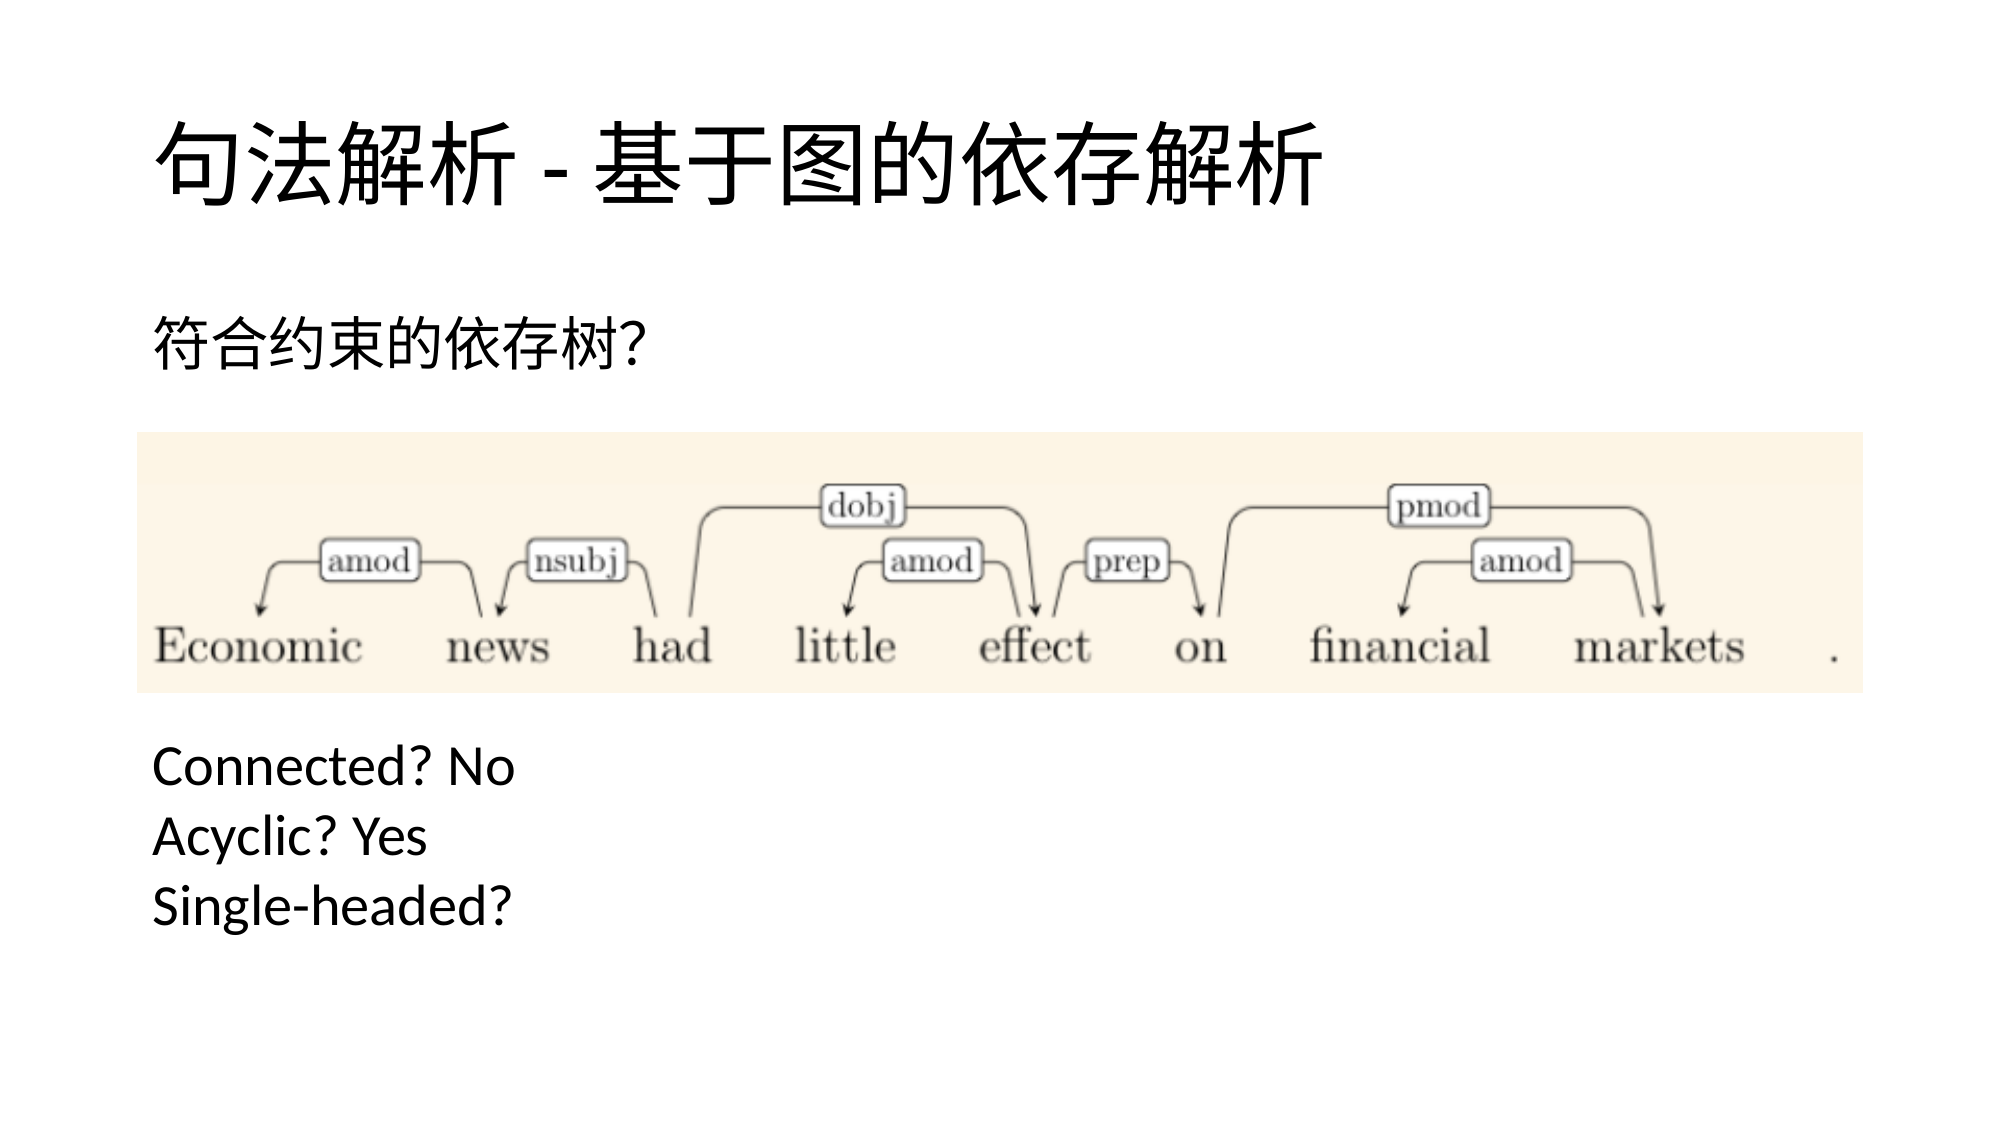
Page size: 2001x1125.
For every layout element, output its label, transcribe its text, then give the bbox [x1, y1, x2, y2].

title 句法解析-基于图的依存解析 [137, 59, 1863, 278]
picture [137, 432, 1863, 693]
list 符合约束的依存树？ Connected? No Acyclic? Yes Single-headed? [137, 693, 1863, 1014]
list 符合约束的依存树？ Connected? No Acyclic? Yes Single-headed? [137, 299, 1863, 432]
